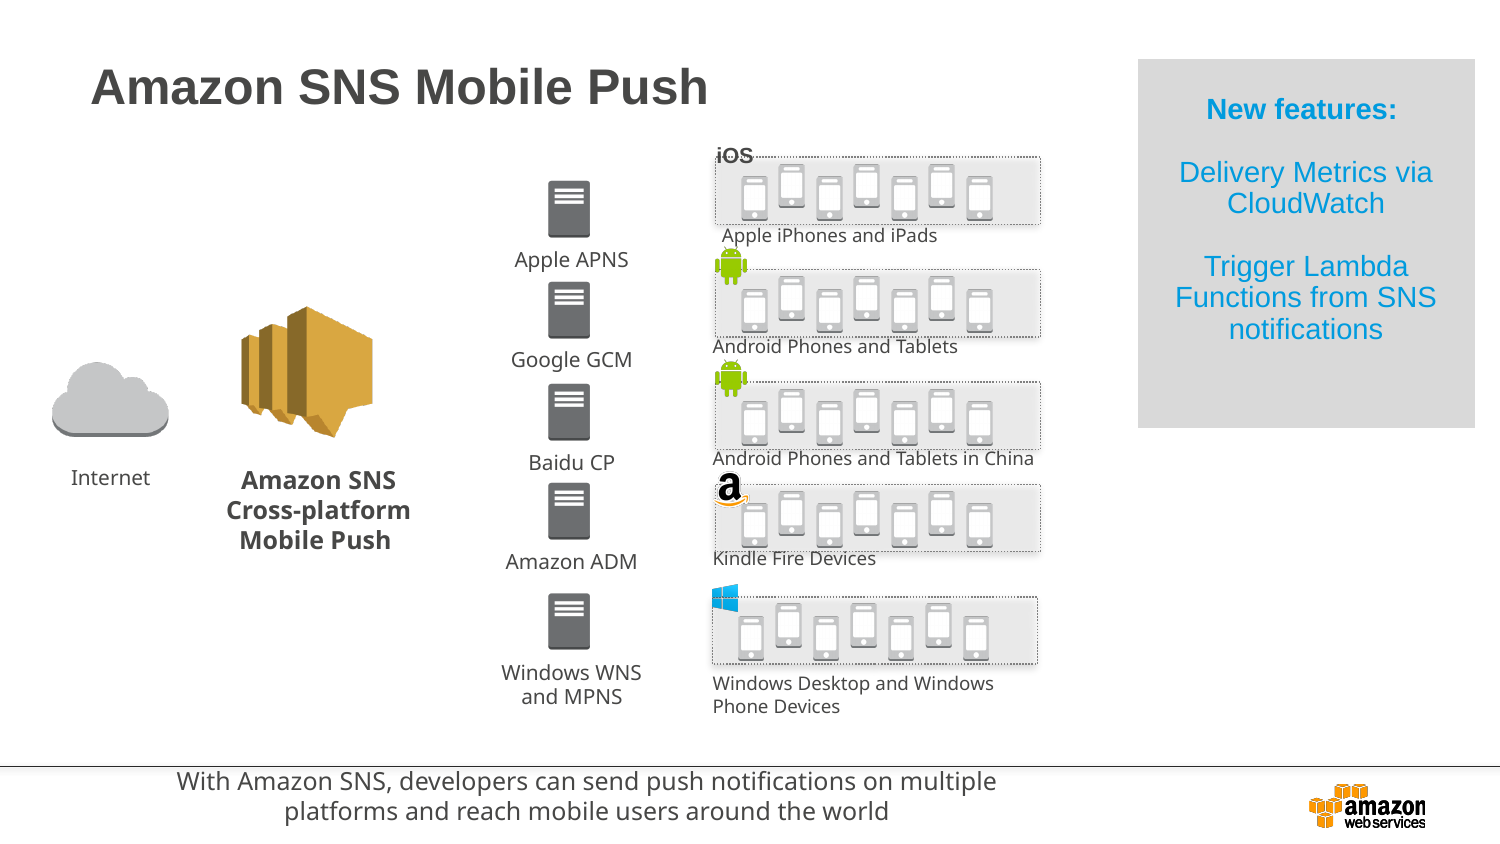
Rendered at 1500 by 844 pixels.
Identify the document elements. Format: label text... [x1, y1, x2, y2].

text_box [712, 246, 1041, 341]
text_box Amazon ADM [481, 548, 663, 574]
text_box Android Phones and Tablets [712, 334, 1047, 357]
picture [712, 608, 732, 612]
title Amazon SNS Mobile Push [75, 46, 1425, 136]
text_box With Amazon SNS, developers can send push notifications on multiple platforms and reach mobile users around the world [137, 765, 1038, 826]
text_box iOS [701, 134, 769, 176]
text_box Kindle Fire Devices [712, 546, 1047, 570]
picture [49, 339, 171, 461]
text_box Apple APNS [481, 246, 663, 272]
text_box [715, 484, 1041, 555]
text_box Windows Desktop and Windows Phone Devices [712, 671, 1047, 717]
picture [712, 471, 751, 510]
picture [530, 374, 607, 450]
text_box Amazon SNS Cross-platform Mobile Push [225, 465, 413, 555]
picture [530, 473, 607, 550]
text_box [715, 156, 1041, 228]
text_box Apple iPhones and iPads [721, 224, 1057, 247]
picture [712, 584, 738, 592]
text_box Internet [57, 469, 164, 490]
picture [224, 289, 388, 453]
picture [530, 583, 607, 660]
picture [530, 171, 607, 247]
text_box Baidu CP [481, 449, 663, 475]
text_box New features: Delivery Metrics via CloudWatch Trigger Lambda Functions from SNS notifications [1137, 59, 1476, 428]
picture [530, 271, 607, 348]
text_box Android Phones and Tablets in China [712, 446, 1072, 470]
text_box Windows WNS and MPNS [481, 659, 663, 710]
text_box Google GCM [481, 347, 663, 373]
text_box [712, 359, 1041, 453]
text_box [712, 596, 1038, 668]
